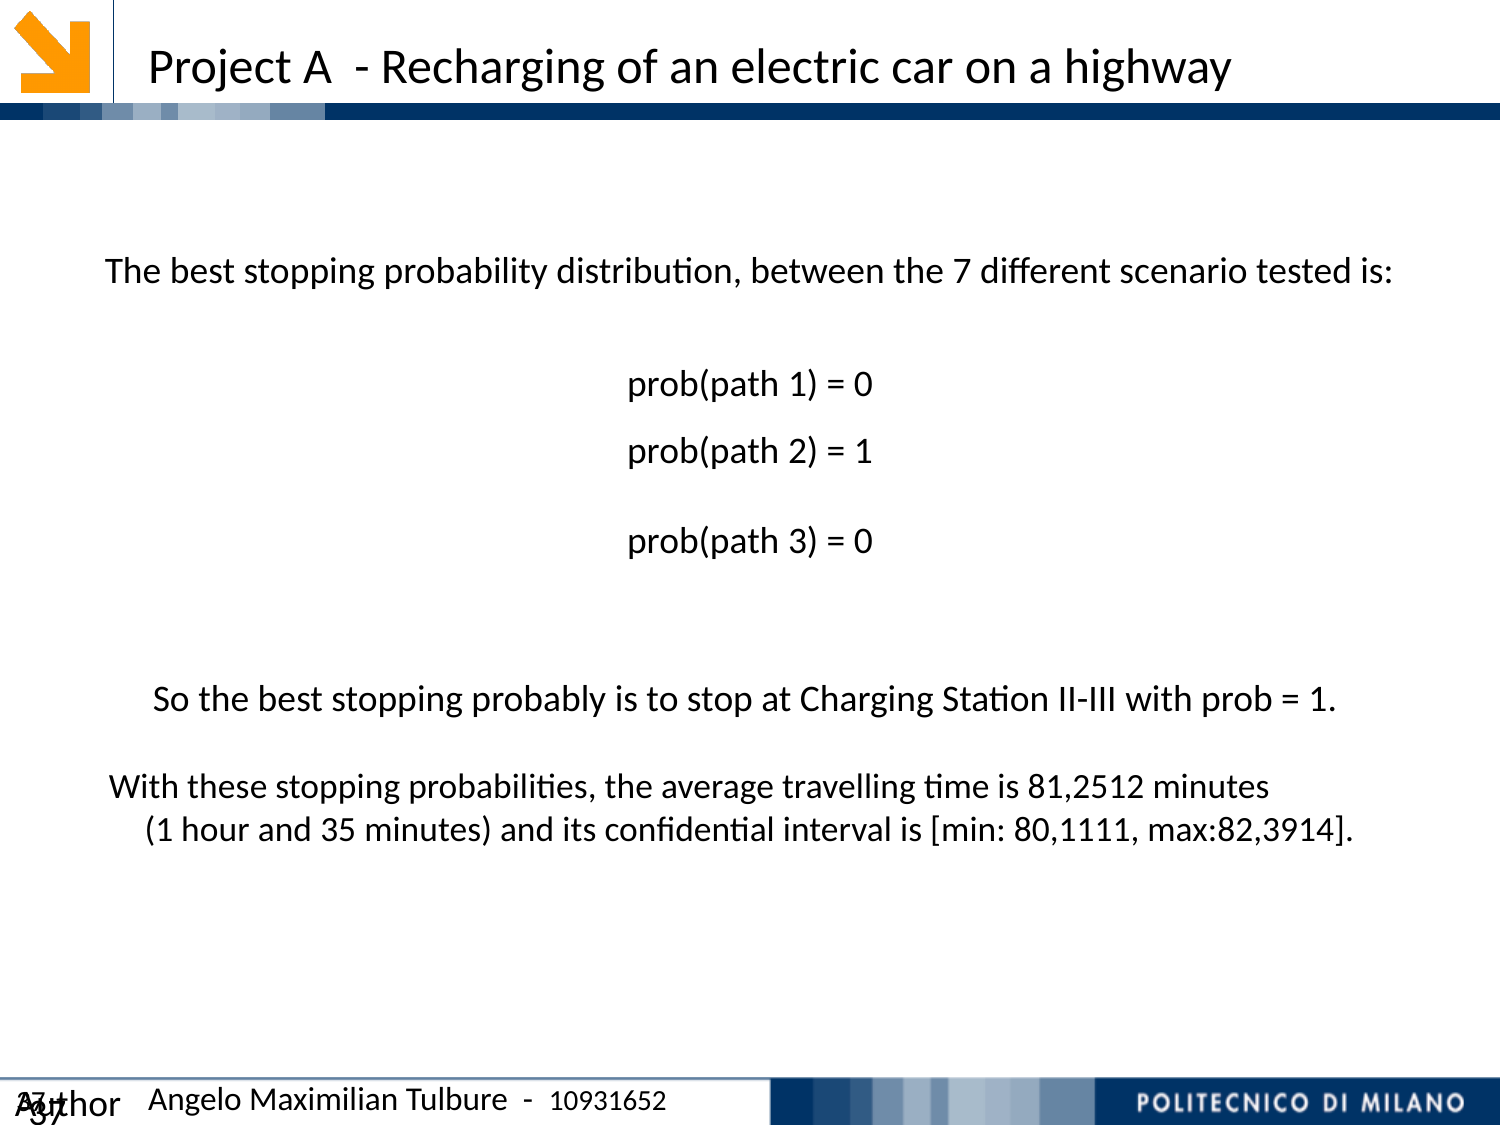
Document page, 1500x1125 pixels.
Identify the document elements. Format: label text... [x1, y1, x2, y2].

text_box 37 [1, 1074, 191, 1125]
slide_number 37 [191, 1080, 351, 1125]
text_box The best stopping probability distribution, between the 7 different scenario tested is: prob(path 1) = 0 prob(path 2) = 1 prob(path 3) = 0 So the best stopping probably is to stop at Charging Station II-III with prob = 1. With these stopping probabilities, the average travelling time is 81,2512 minutes (1 hour and 35 minutes) and its confidential interval is [min: 80,1111, max:82,3914]. [78, 238, 1422, 966]
text_box Project A - Recharging of an electric car on a highway [133, 26, 1262, 146]
picture [817, 1077, 1500, 1125]
picture [0, 103, 133, 120]
text_box Angelo Maximilian Tulbure - 10931652 [133, 1069, 817, 1125]
picture [1262, 103, 1500, 120]
picture [13, 10, 90, 93]
